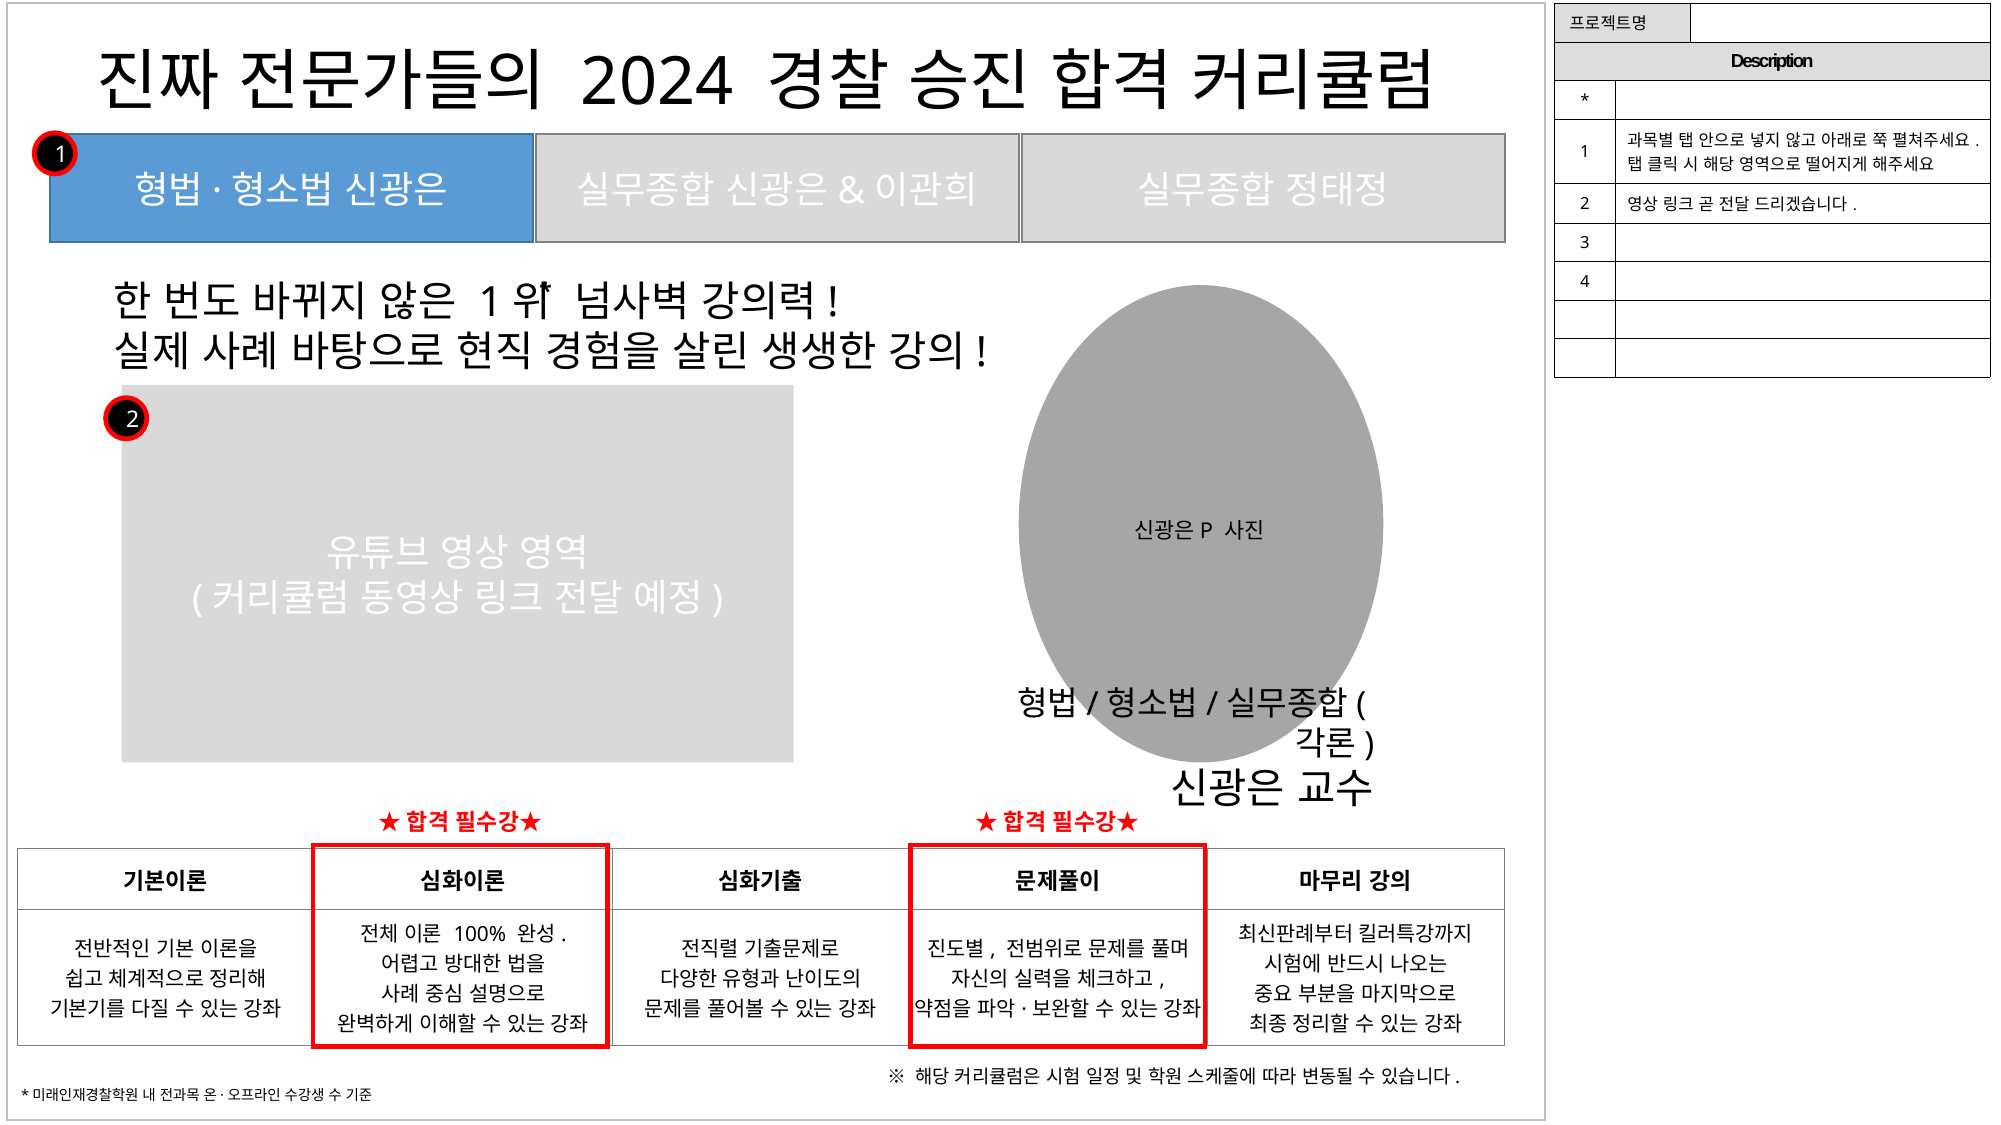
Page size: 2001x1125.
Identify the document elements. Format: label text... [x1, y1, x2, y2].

table_cell 전반적인 기본 이론을 쉽고 체계적으로 정리해 기본기를 다질 수 있는 강좌 [18, 910, 312, 1045]
text_box [312, 844, 609, 1047]
text_box 유튜브 영상 영역 (커리큘럼 동영상 링크 전달 예정) [121, 384, 795, 763]
text_box ★합격 필수강★ [946, 800, 1169, 843]
table_cell 영상 링크 곧 전달 드리겠습니다. [1616, 184, 1990, 223]
table_cell 1 [1555, 120, 1615, 183]
table_header 기본이론 [18, 849, 312, 909]
table_cell * [1555, 81, 1615, 119]
text_box 진짜 전문가들의 2024 경찰 승진 합격 커리큘럼 [5, 30, 1530, 126]
table_cell [1616, 301, 1990, 338]
text_box ※ 해당 커리큘럼은 시험 일정 및 학원 스케줄에 따라 변동될 수 있습니다. [872, 1057, 1523, 1095]
text_box 한 번도 바뀌지 않은 1위 넘사벽 강의력! 실제 사례 바탕으로 현직 경험을 살린 생생한 강의! [98, 266, 1301, 382]
text_box 형법·형소법 신광은 [49, 133, 534, 243]
text_box * [524, 268, 567, 311]
table_cell [1616, 262, 1990, 300]
table_cell Description [1555, 43, 1990, 80]
table_cell 전직렬 기출문제로 다양한 유형과 난이도의 문제를 풀어볼 수 있는 강좌 [613, 910, 909, 1045]
table_header 프로젝트명 [1555, 4, 1690, 42]
text_box [1017, 322, 1385, 674]
text_box [909, 844, 1206, 1047]
table_cell 4 [1555, 262, 1615, 300]
table_cell 과목별 탭 안으로 넣지 않고 아래로 쭉 펼쳐주세요. 탭 클릭 시 해당 영역으로 떨어지게 해주세요 [1616, 120, 1990, 183]
text_box 형법/형소법/실무종합(각론) 신광은 교수 [950, 674, 1389, 820]
text_box *미래인재경찰학원 내 전과목 온·오프라인 수강생 수 기준 [0, 1078, 425, 1111]
table_cell 2 [1555, 184, 1615, 223]
text_box 신광은P 사진 [1119, 508, 1280, 550]
text_box 1 [33, 131, 77, 176]
text_box ★합격 필수강★ [349, 800, 572, 843]
table_header 마무리 강의 [1208, 849, 1504, 909]
table_cell [1555, 301, 1615, 338]
text_box 실무종합 신광은&이관희 [535, 133, 1020, 243]
text_box 2 [104, 396, 148, 440]
table_cell 3 [1555, 224, 1615, 261]
table_cell [1616, 339, 1990, 377]
table_cell [1555, 339, 1615, 377]
table_cell [1616, 81, 1990, 119]
table_cell [1616, 224, 1990, 261]
table_header 심화기출 [613, 849, 909, 909]
table_header [1691, 4, 1990, 42]
text_box 실무종합 정태정 [1021, 133, 1506, 243]
table_cell 최신판례부터 킬러특강까지 시험에 반드시 나오는 중요 부분을 마지막으로 최종 정리할 수 있는 강좌 [1208, 910, 1504, 1045]
